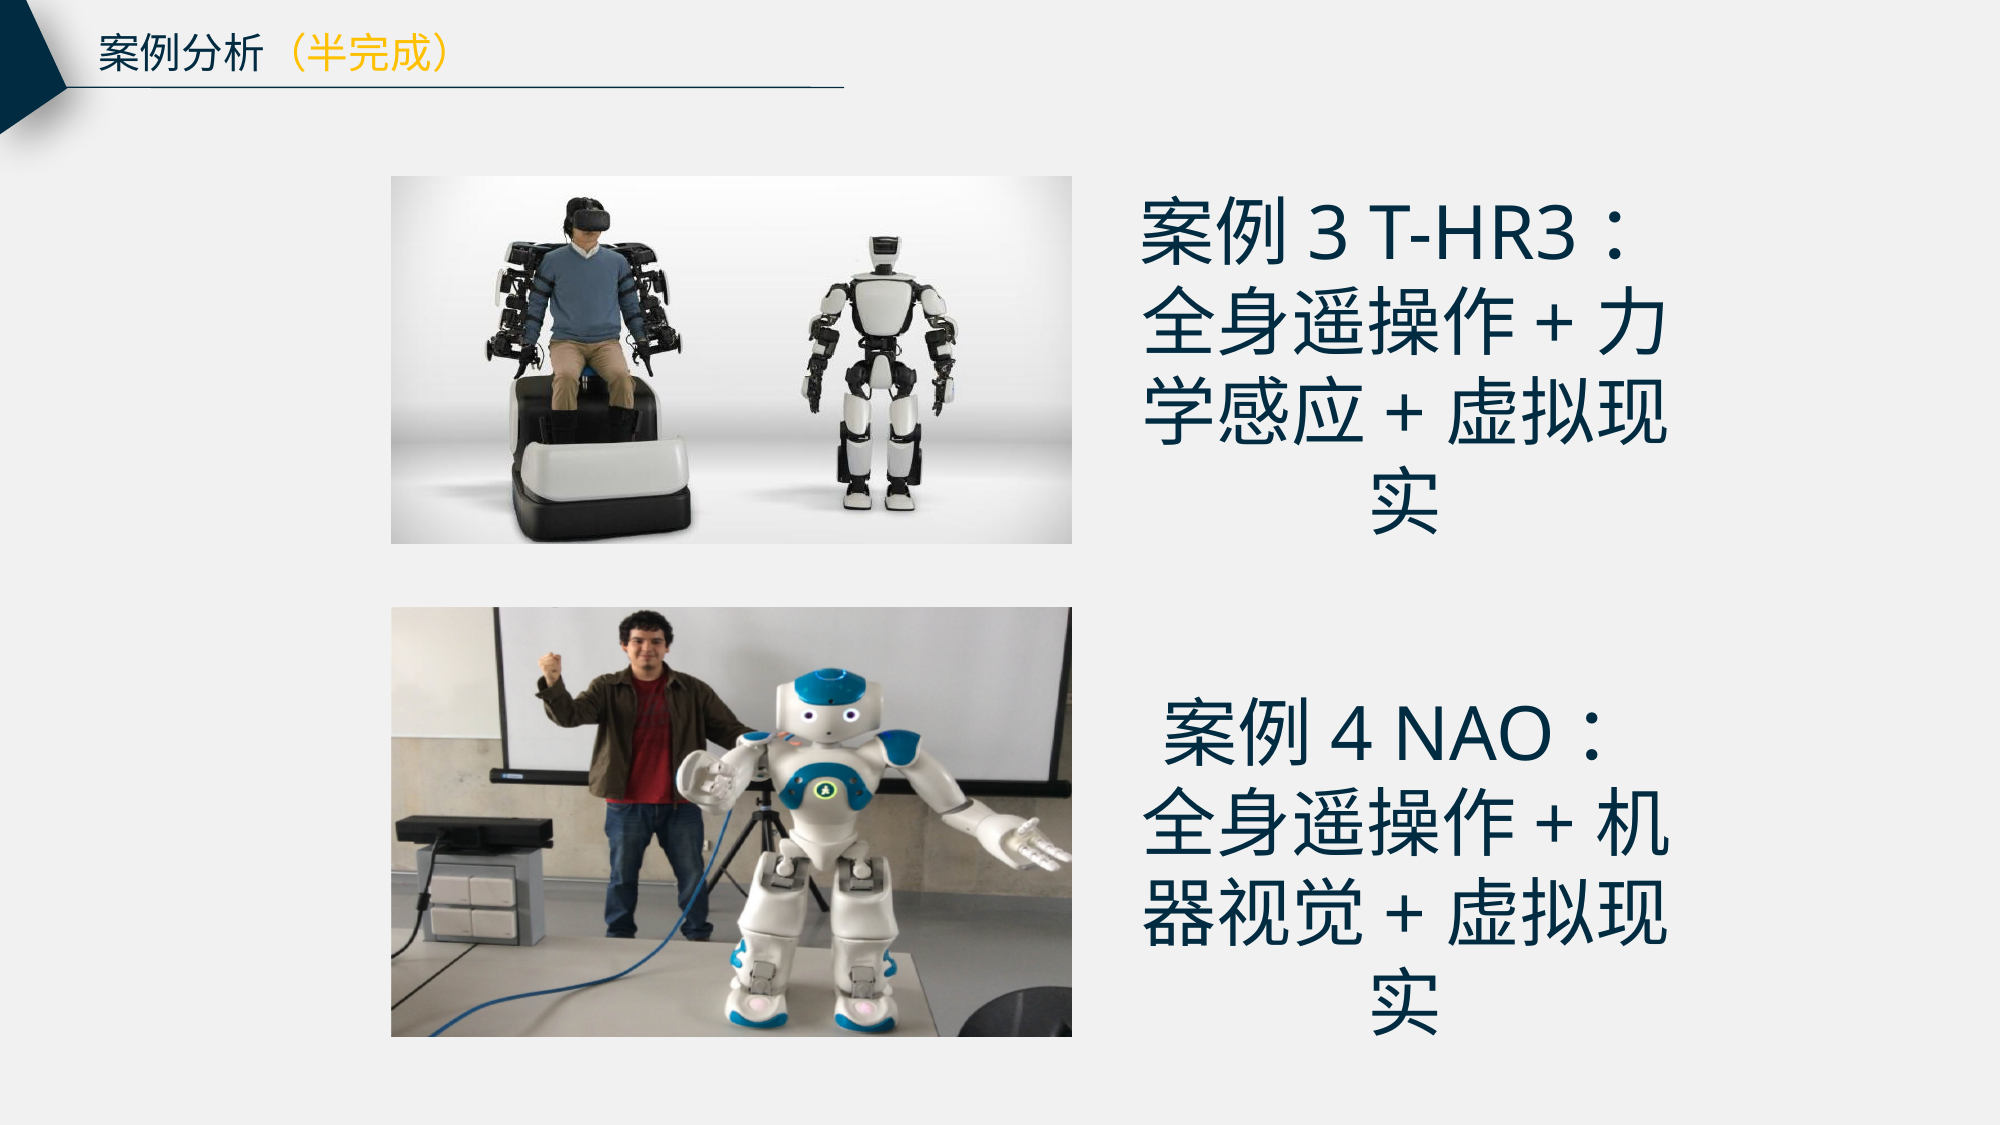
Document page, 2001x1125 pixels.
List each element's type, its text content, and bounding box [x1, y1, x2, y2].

text_box 案例分析（半完成） [83, 19, 489, 85]
text_box 案例3 T-HR3：全身遥操作+力学感应+虚拟现实 [1111, 176, 1699, 552]
picture [391, 607, 1072, 1037]
text_box 案例4 NAO：全身遥操作+机器视觉+虚拟现实 [1111, 677, 1699, 1053]
picture [391, 176, 1072, 544]
text_box [0, 0, 68, 135]
